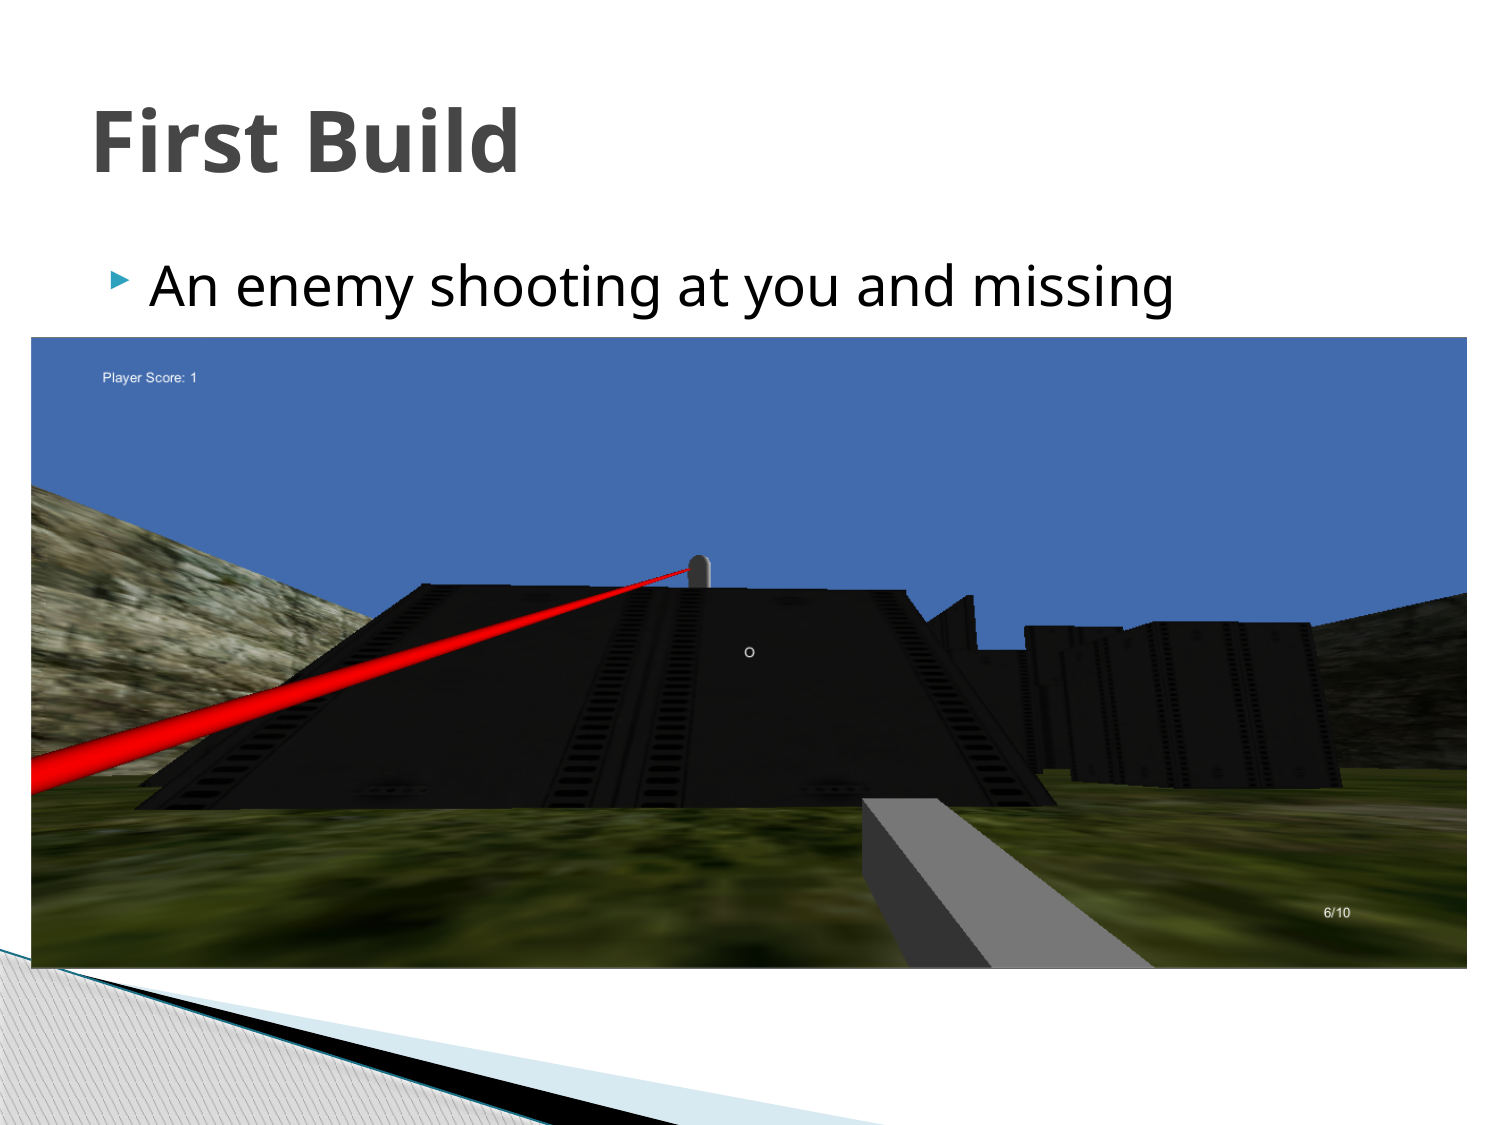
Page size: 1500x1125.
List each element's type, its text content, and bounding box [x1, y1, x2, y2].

list An enemy shooting at you and missing [75, 979, 1425, 986]
picture [31, 337, 1468, 969]
title First Build [75, 45, 1425, 233]
list An enemy shooting at you and missing [75, 243, 1425, 337]
